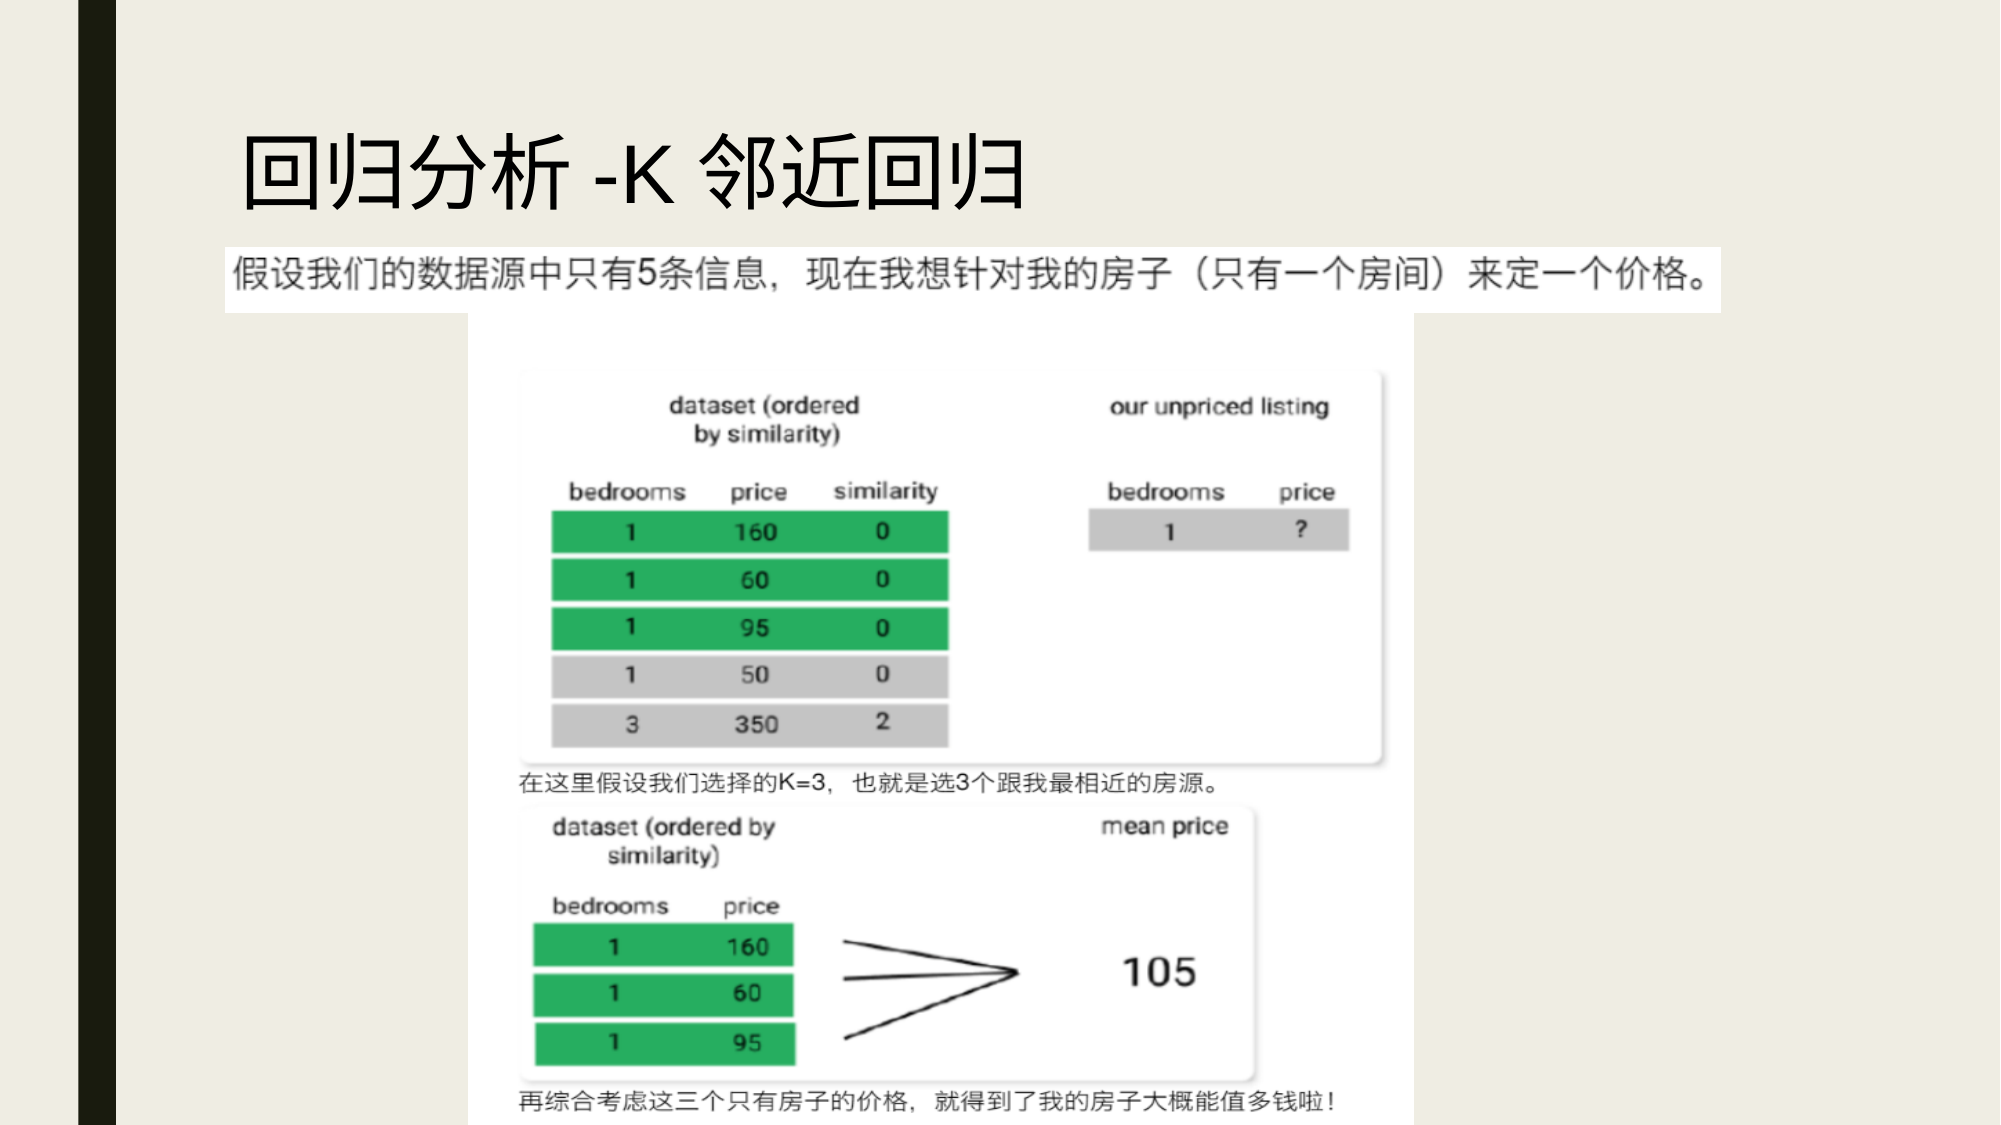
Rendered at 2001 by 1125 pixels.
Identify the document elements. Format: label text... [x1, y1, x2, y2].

picture [224, 247, 1721, 1125]
title 回归分析-K邻近回归 [225, 112, 1800, 357]
